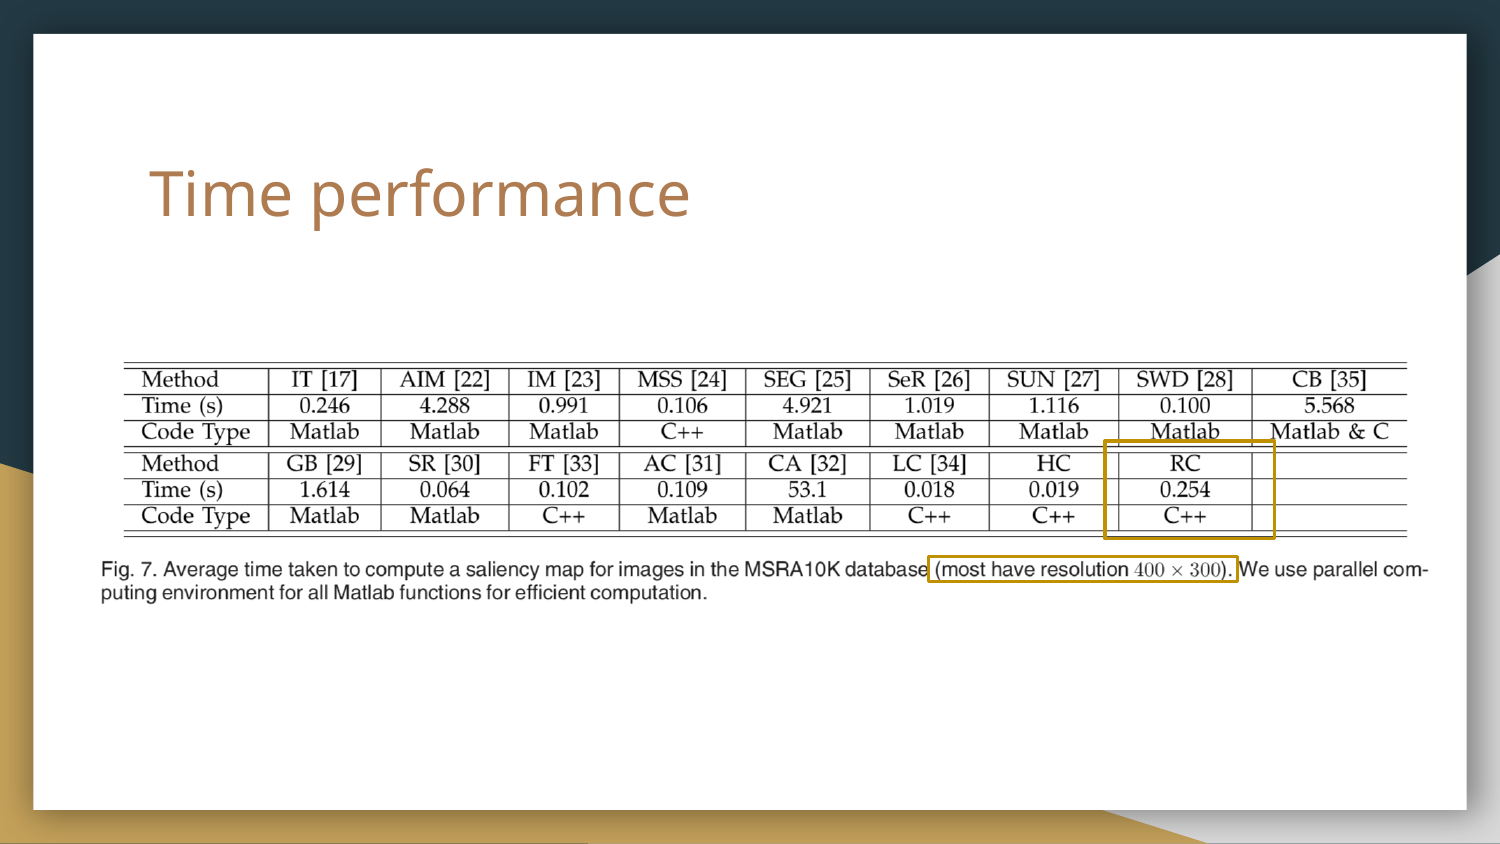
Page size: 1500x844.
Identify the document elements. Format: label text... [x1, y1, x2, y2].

picture [77, 351, 1450, 615]
title Time performance [134, 138, 1366, 296]
